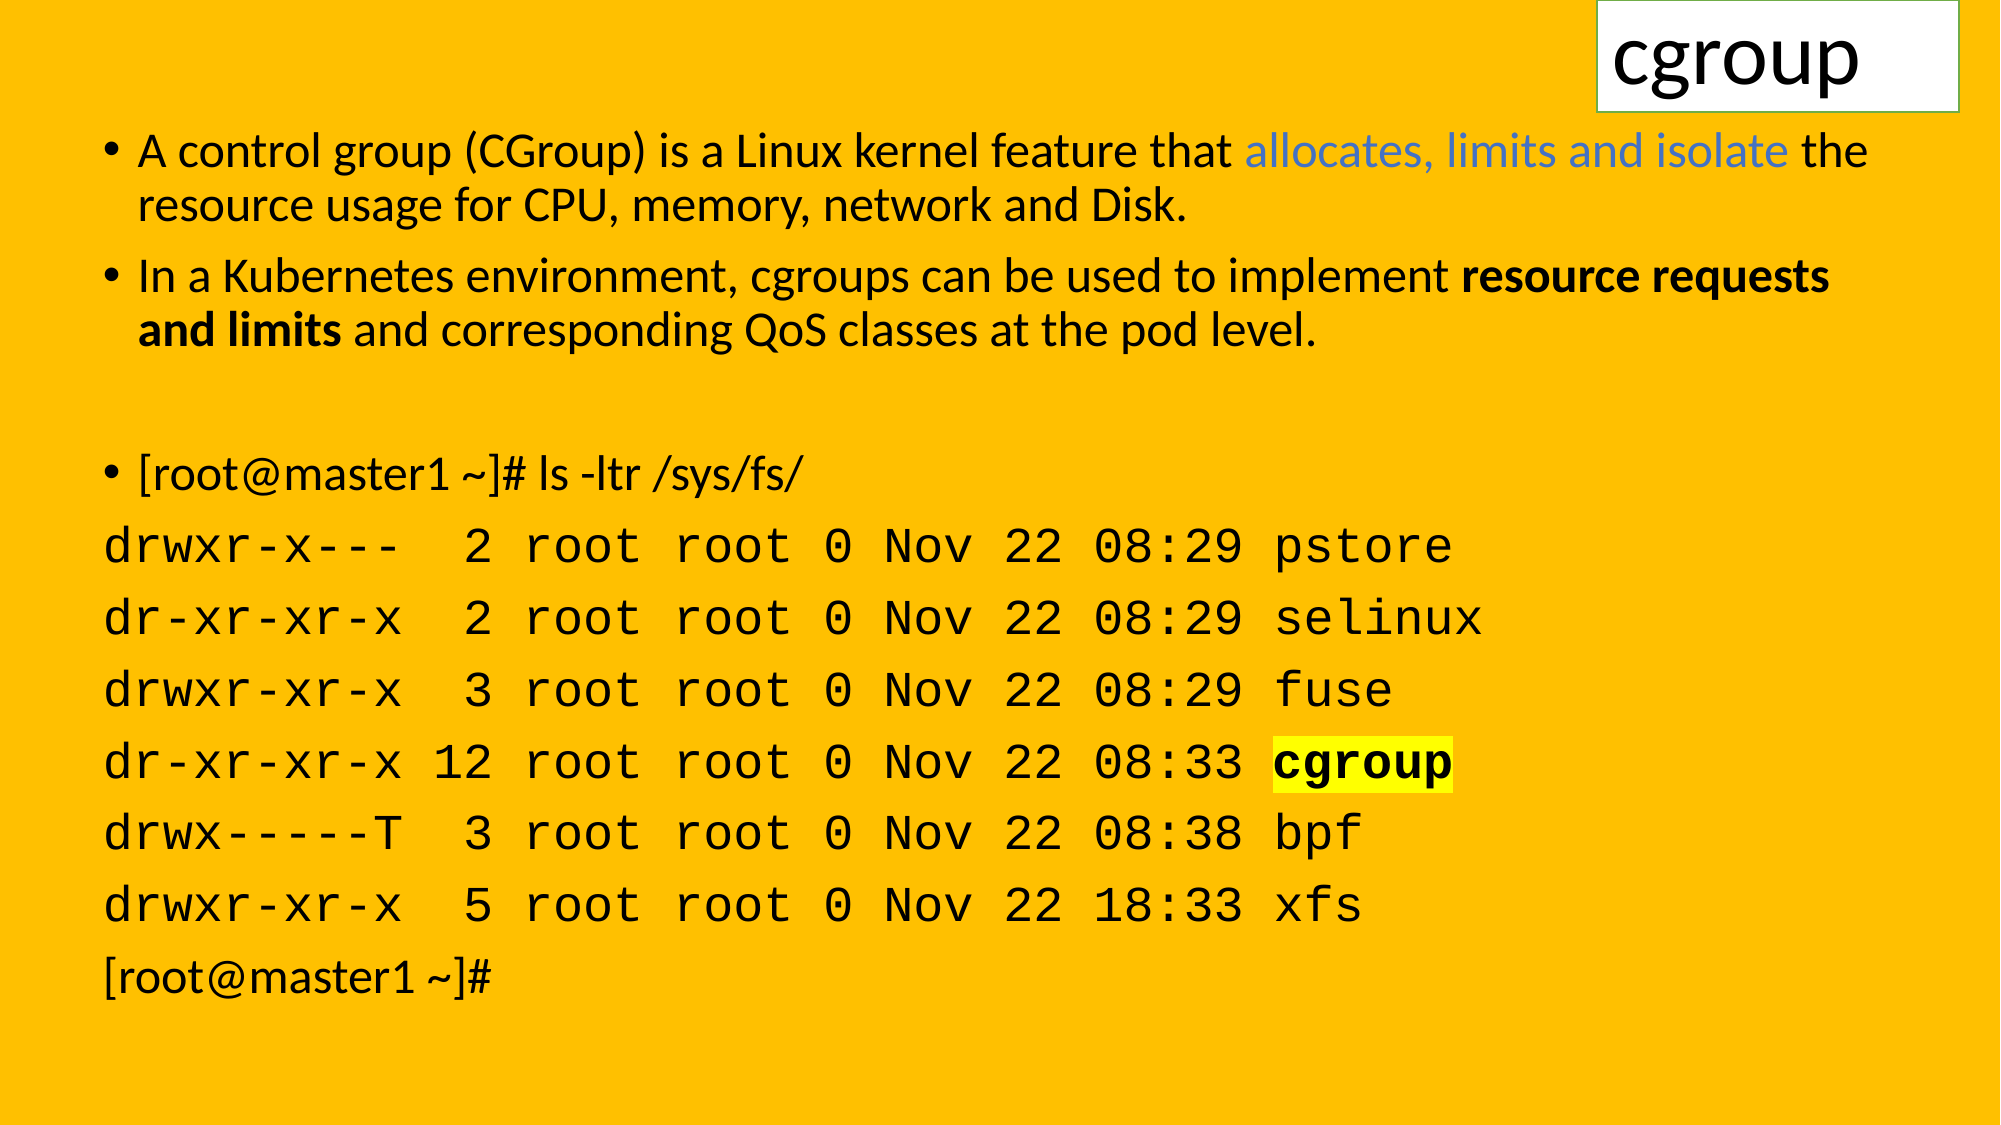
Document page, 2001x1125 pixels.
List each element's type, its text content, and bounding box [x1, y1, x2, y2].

list A control group (CGroup) is a Linux kernel feature that allocates, limits and isolate the resource usage for CPU, memory, network and Disk. In a Kubernetes environment, cgroups can be used to implement resource requests and limits and corresponding QoS classes at the pod level. [root@master1 ~]# ls -ltr /sys/fs/ drwxr-x--- 2 root root 0 Nov 22 08:29 pstore dr-xr-xr-x 2 root root 0 Nov 22 08:29 selinux drwxr-xr-x 3 root root 0 Nov 22 08:29 fuse dr-xr-xr-x 12 root root 0 Nov 22 08:33 cgroup drwx-----T 3 root root 0 Nov 22 08:38 bpf drwxr-xr-x 5 root root 0 Nov 22 18:33 xfs [root@master1 ~]# [87, 38, 1927, 1014]
title cgroup [1596, 0, 1960, 113]
